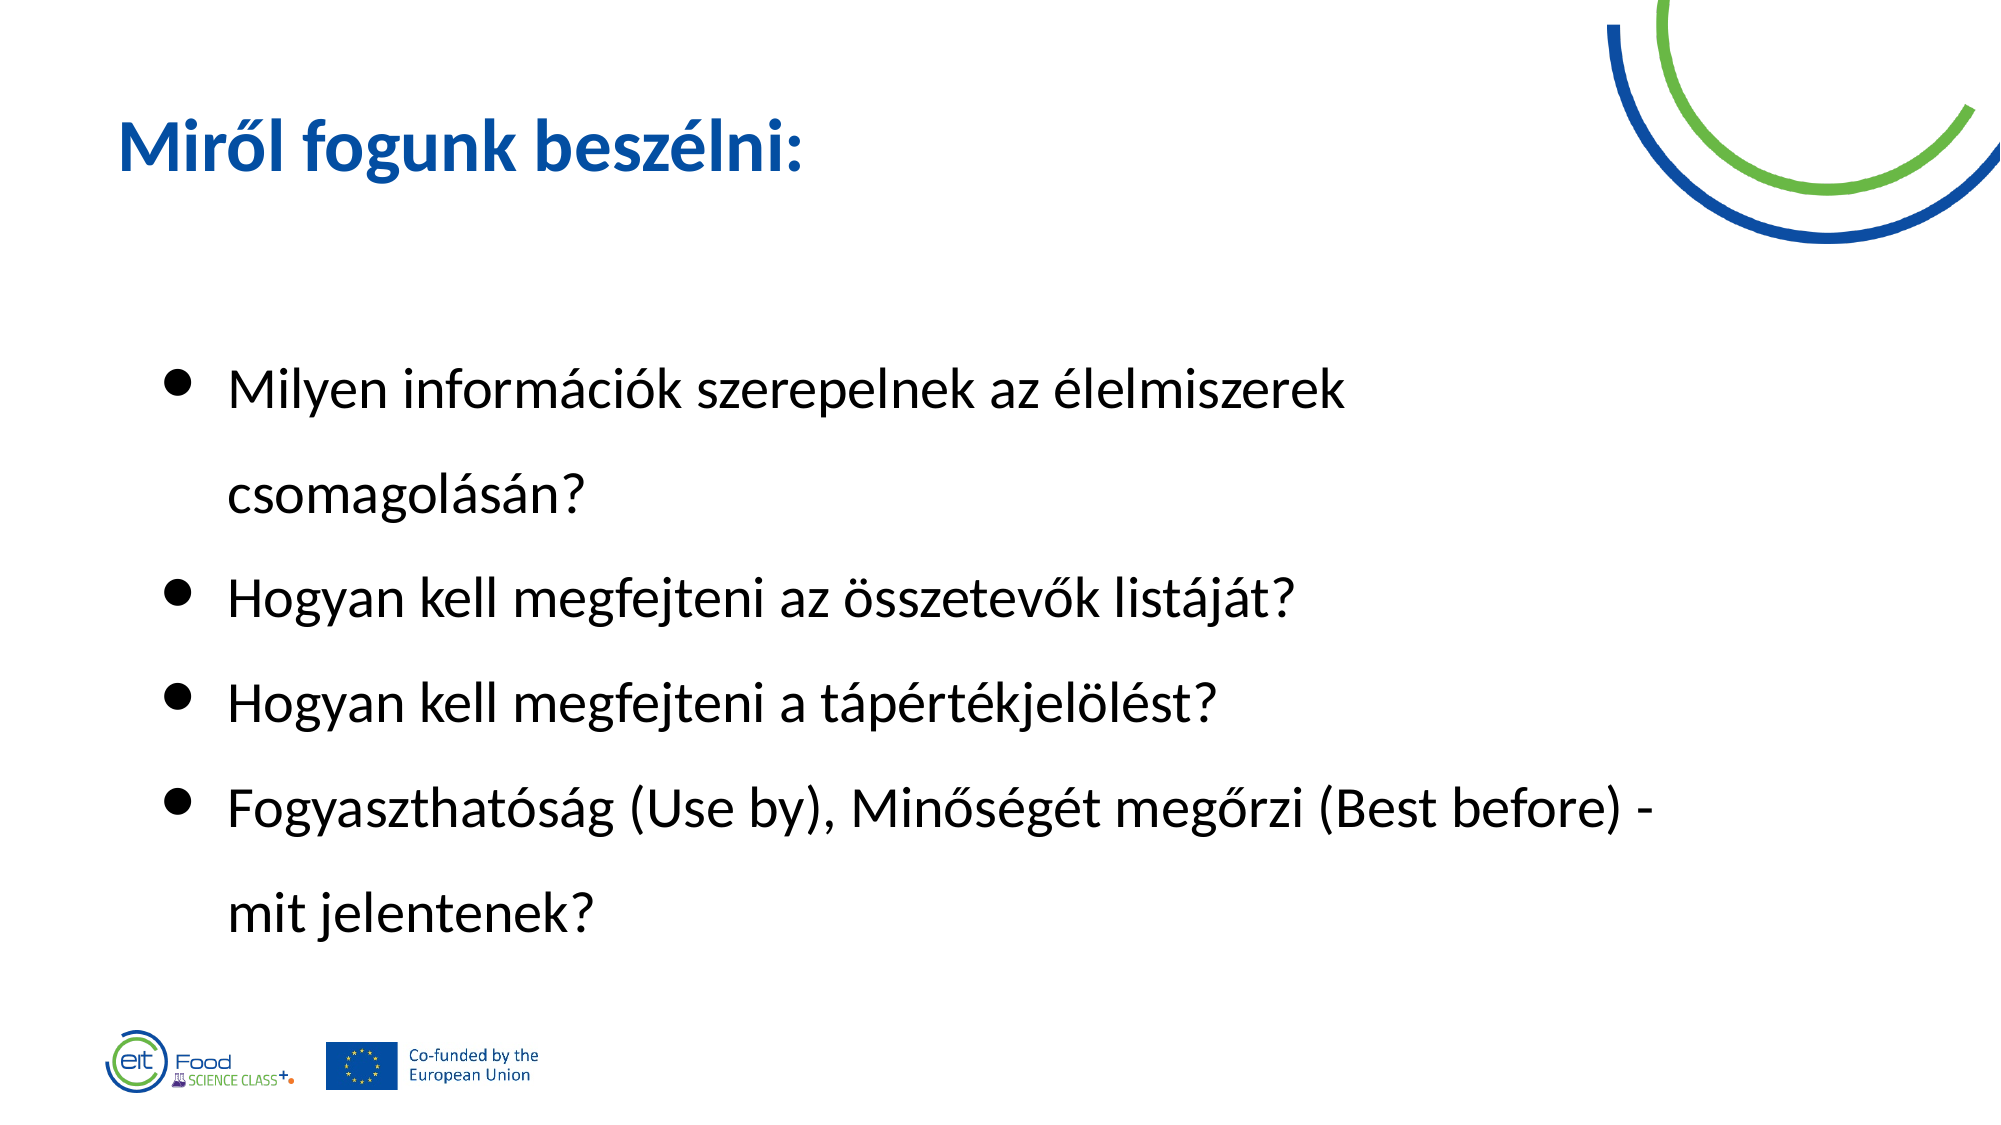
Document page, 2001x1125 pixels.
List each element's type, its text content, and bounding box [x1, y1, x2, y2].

picture [105, 1030, 294, 1093]
picture [1607, 0, 2000, 244]
list Miről fogunk beszélni: [102, 88, 1520, 160]
picture [326, 1042, 538, 1090]
text_box Milyen információk szerepelnek az élelmiszerek csomagolásán? Hogyan kell megfejteni az összetevők listáját? Hogyan kell megfejteni a tápértékjelölést? Fogyaszthatóság (Use by), Minőségét megőrzi (Best before) - mit jelentenek? [137, 299, 1716, 960]
